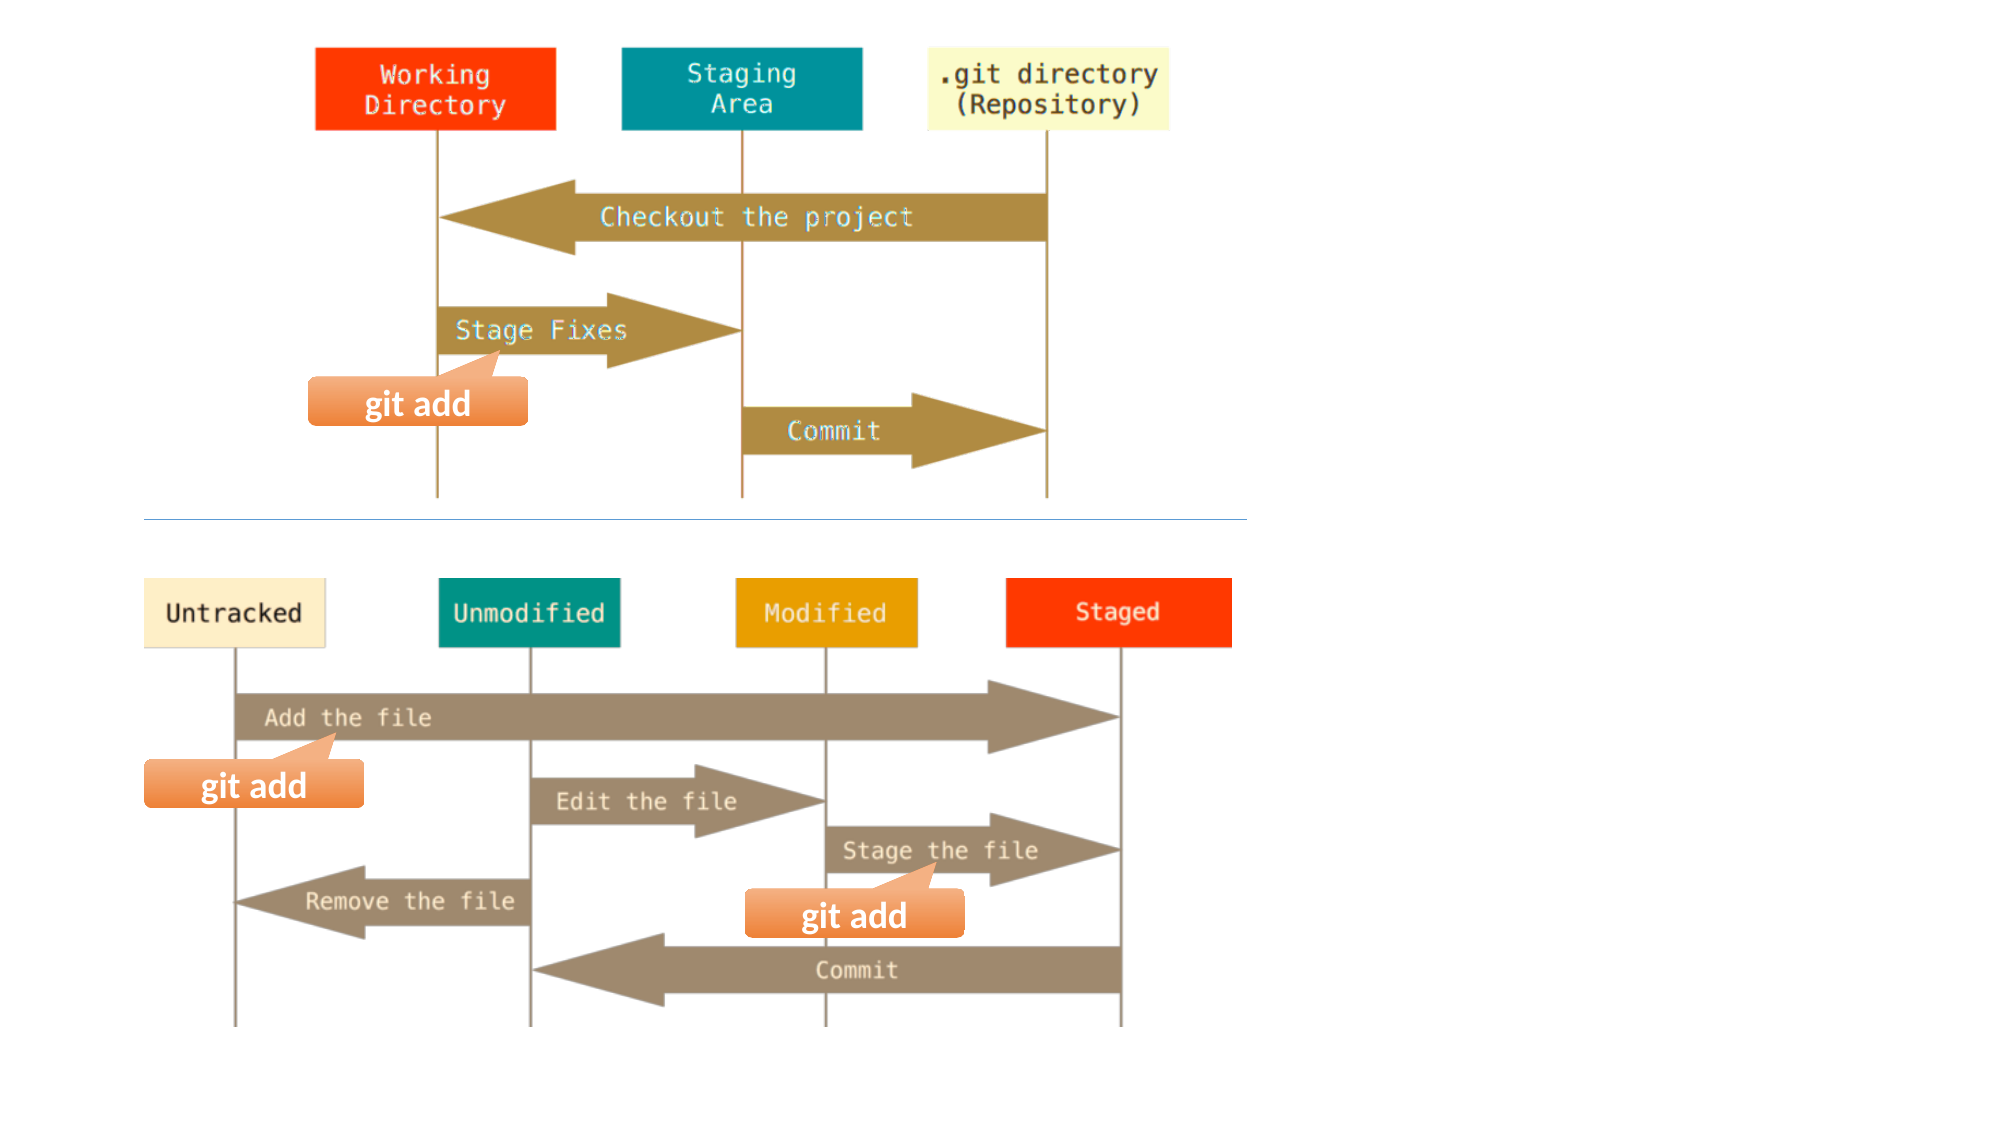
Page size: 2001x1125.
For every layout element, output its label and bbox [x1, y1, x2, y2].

picture [144, 578, 1232, 1027]
picture [308, 39, 1181, 519]
